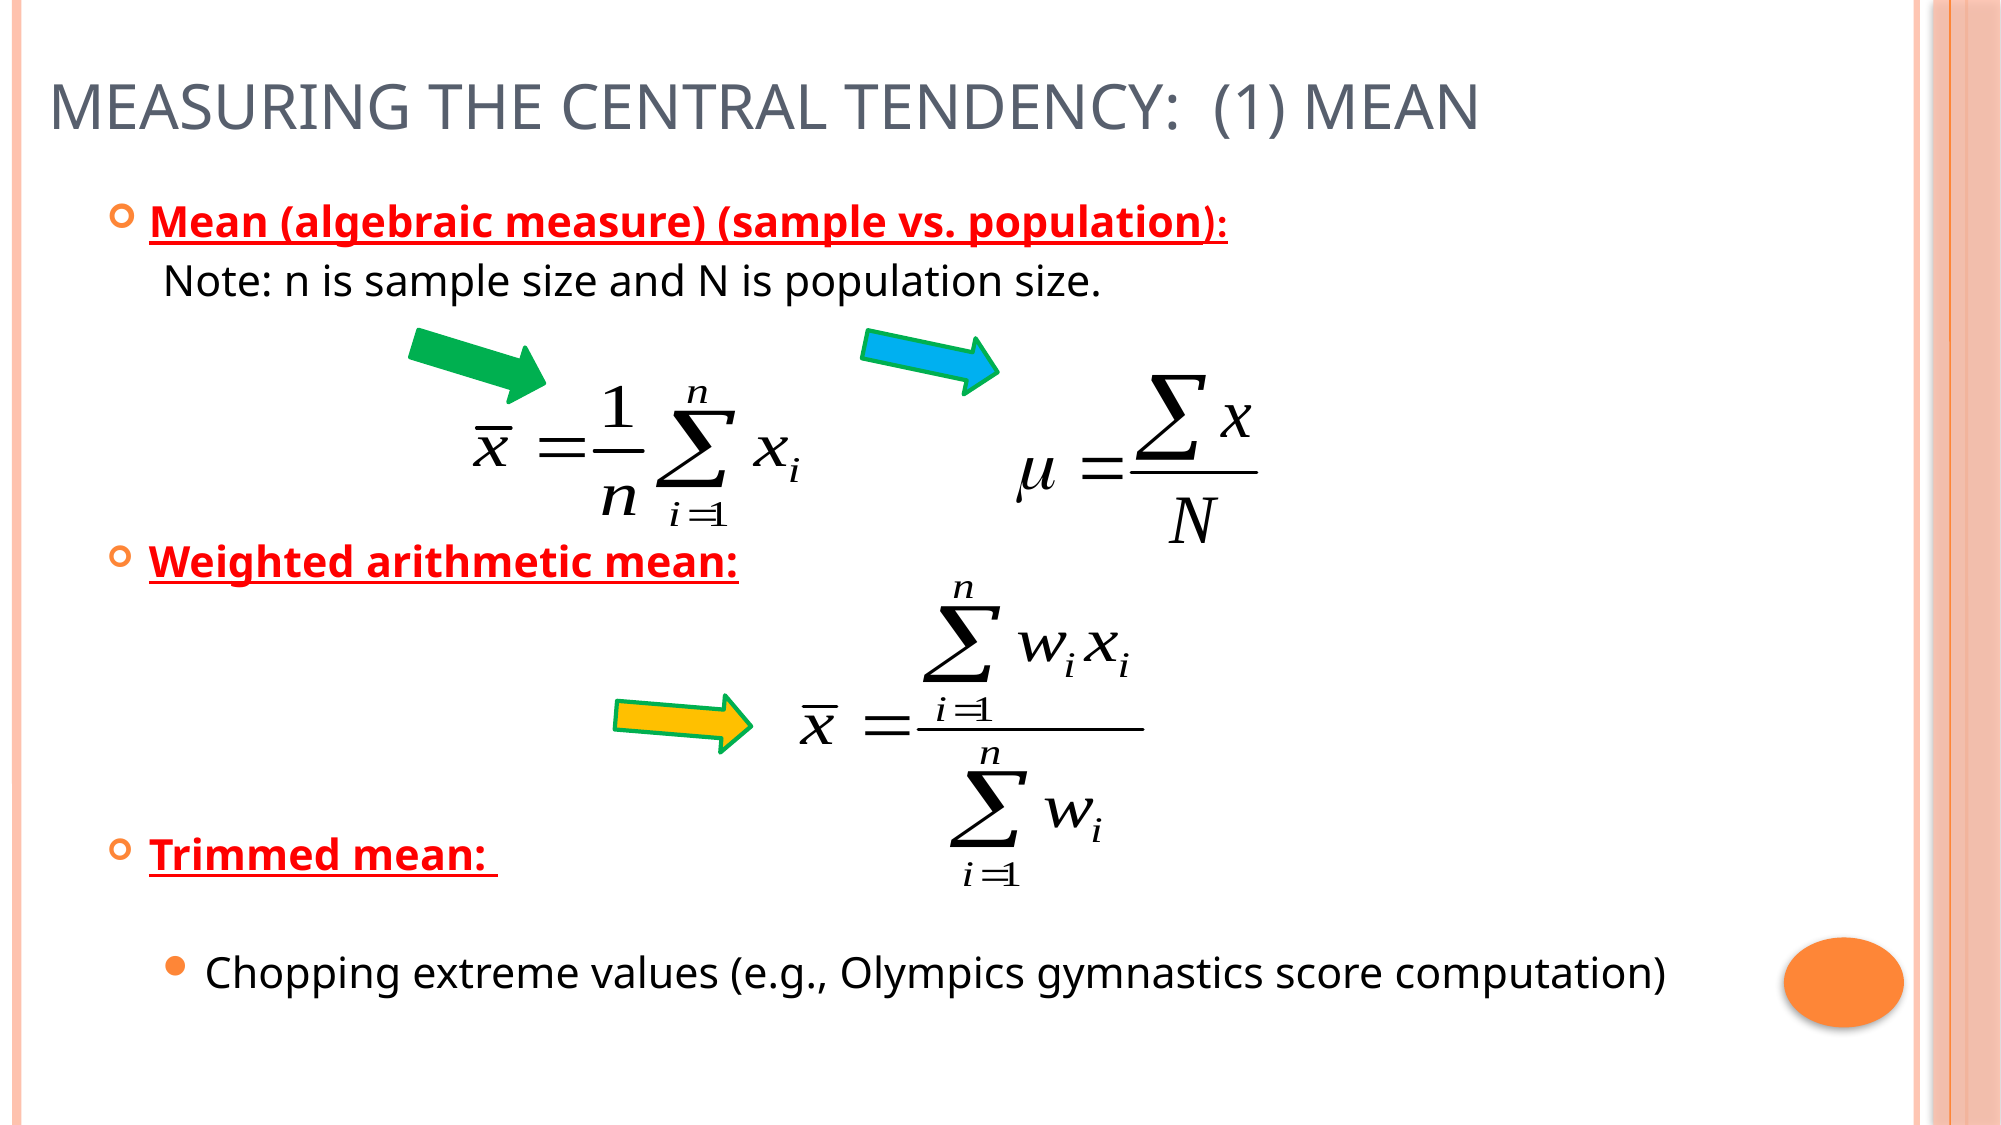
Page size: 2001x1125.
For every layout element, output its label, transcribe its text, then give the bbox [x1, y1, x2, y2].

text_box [785, 558, 1163, 900]
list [1002, 361, 1275, 560]
title Measuring the Central Tendency: (1) Mean [33, 50, 1950, 150]
text_box [859, 328, 997, 397]
text_box [612, 693, 754, 755]
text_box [457, 362, 826, 540]
text_box [408, 327, 534, 373]
slide_number 33 [1583, 1062, 2000, 1125]
list Mean (algebraic measure) (sample vs. population): Note: n is sample size and N is population size. Weighted arithmetic mean: Trimmed mean: Chopping extreme values (e.g., Olympics gymnastics score computation) [92, 187, 1820, 1013]
